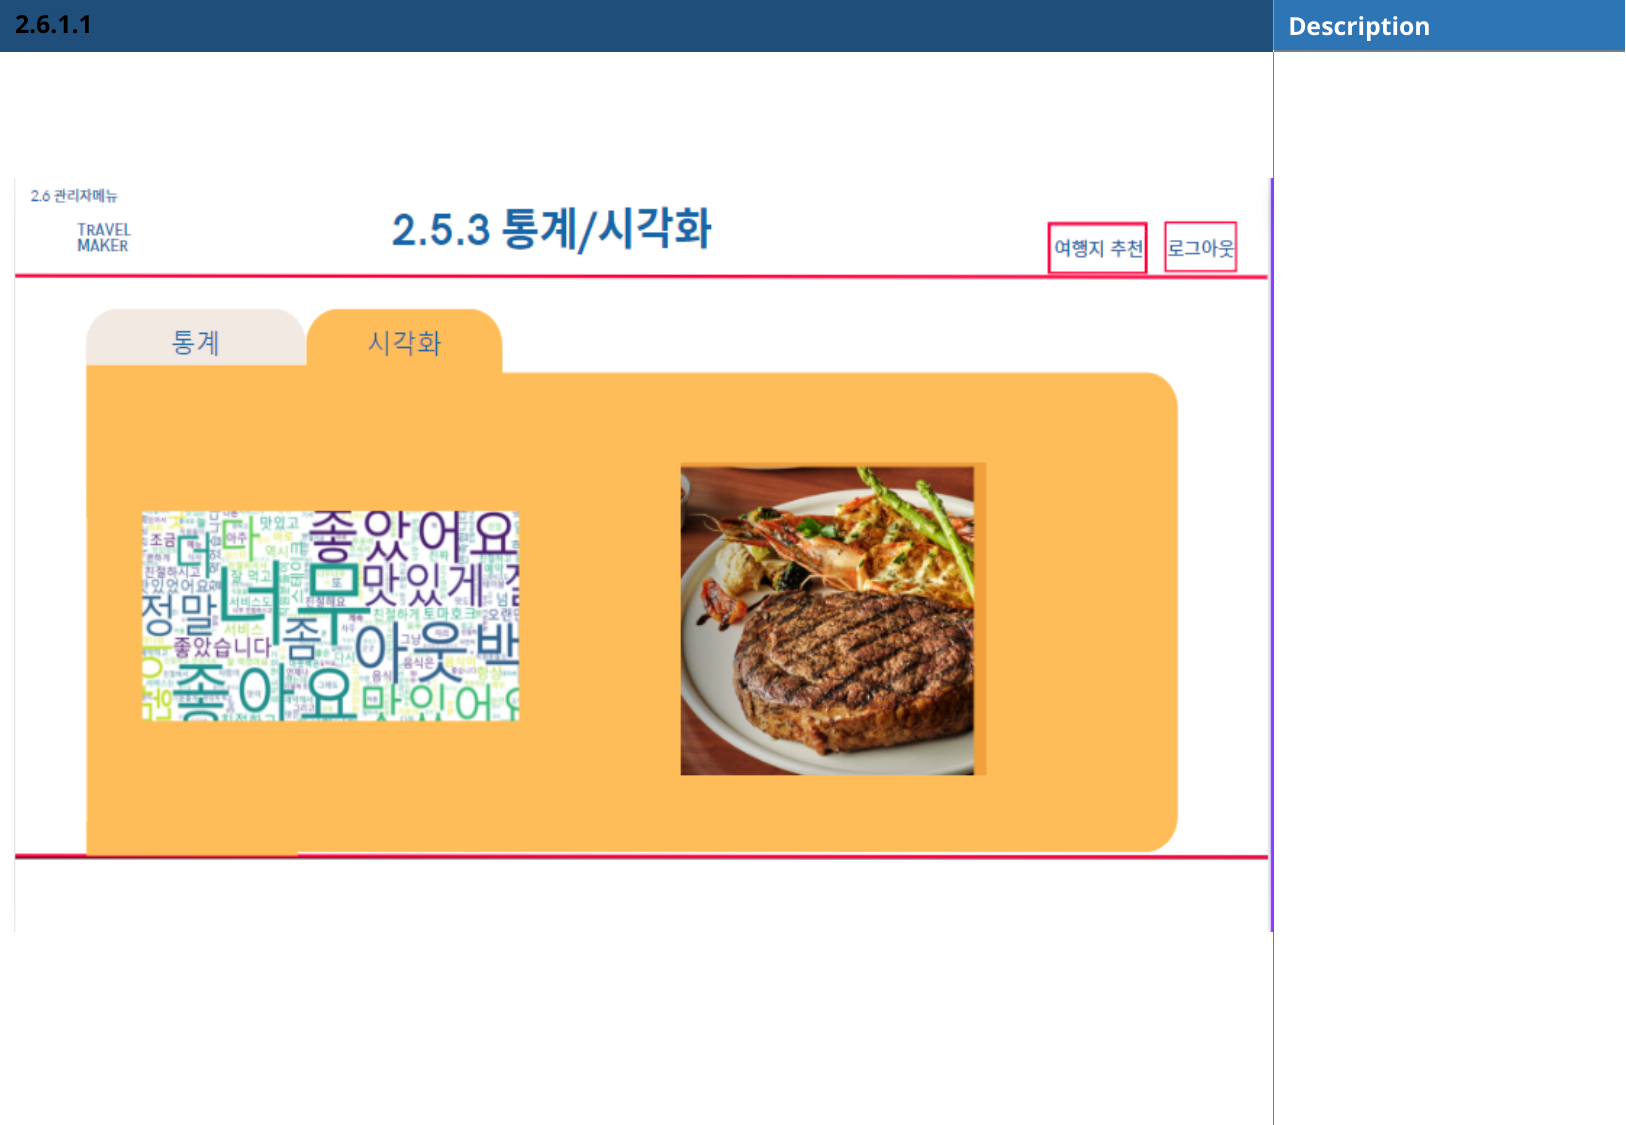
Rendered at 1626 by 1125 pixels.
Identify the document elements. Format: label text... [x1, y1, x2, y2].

list 2.6.1.1 [0, 0, 1238, 52]
picture [13, 178, 1275, 933]
